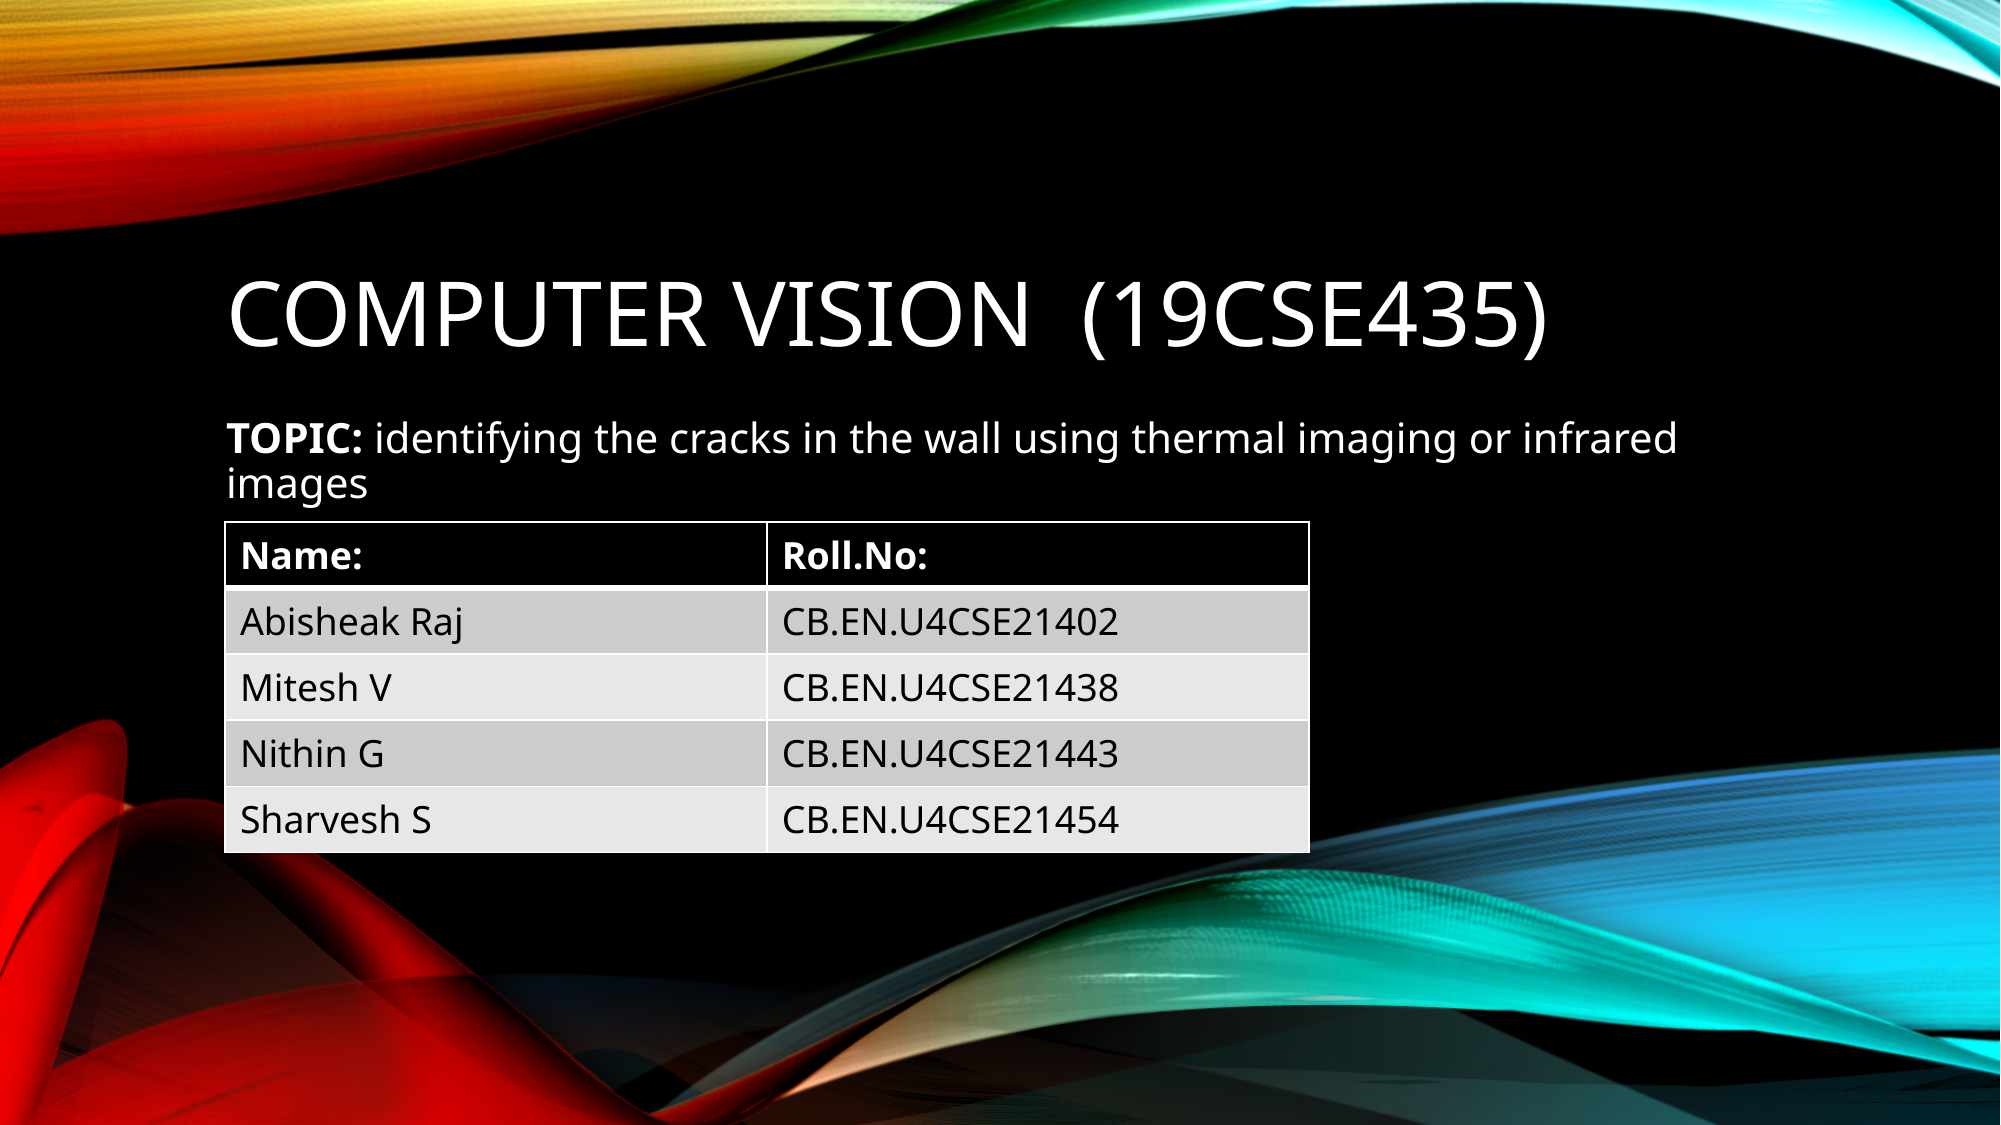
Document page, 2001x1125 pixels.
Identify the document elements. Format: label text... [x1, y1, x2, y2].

table_cell Mitesh V [226, 655, 766, 719]
table_cell Sharvesh S [226, 787, 766, 852]
table_cell CB.EN.U4CSE21402 [768, 591, 1308, 653]
table_cell CB.EN.U4CSE21438 [768, 655, 1308, 719]
table_header Roll.No: [768, 523, 1308, 585]
title COMPUTER VISION (19CSE435) [210, 260, 1749, 374]
table_cell CB.EN.U4CSE21443 [768, 721, 1308, 786]
picture [0, 0, 2000, 237]
subtitle TOPIC: identifying the cracks in the wall using thermal imaging or infrared images [210, 409, 1761, 523]
table_header Name: [226, 523, 766, 585]
table_cell Nithin G [226, 721, 766, 786]
picture [0, 717, 2000, 1125]
table_cell CB.EN.U4CSE21454 [768, 787, 1308, 852]
table_cell Abisheak Raj [226, 591, 766, 653]
